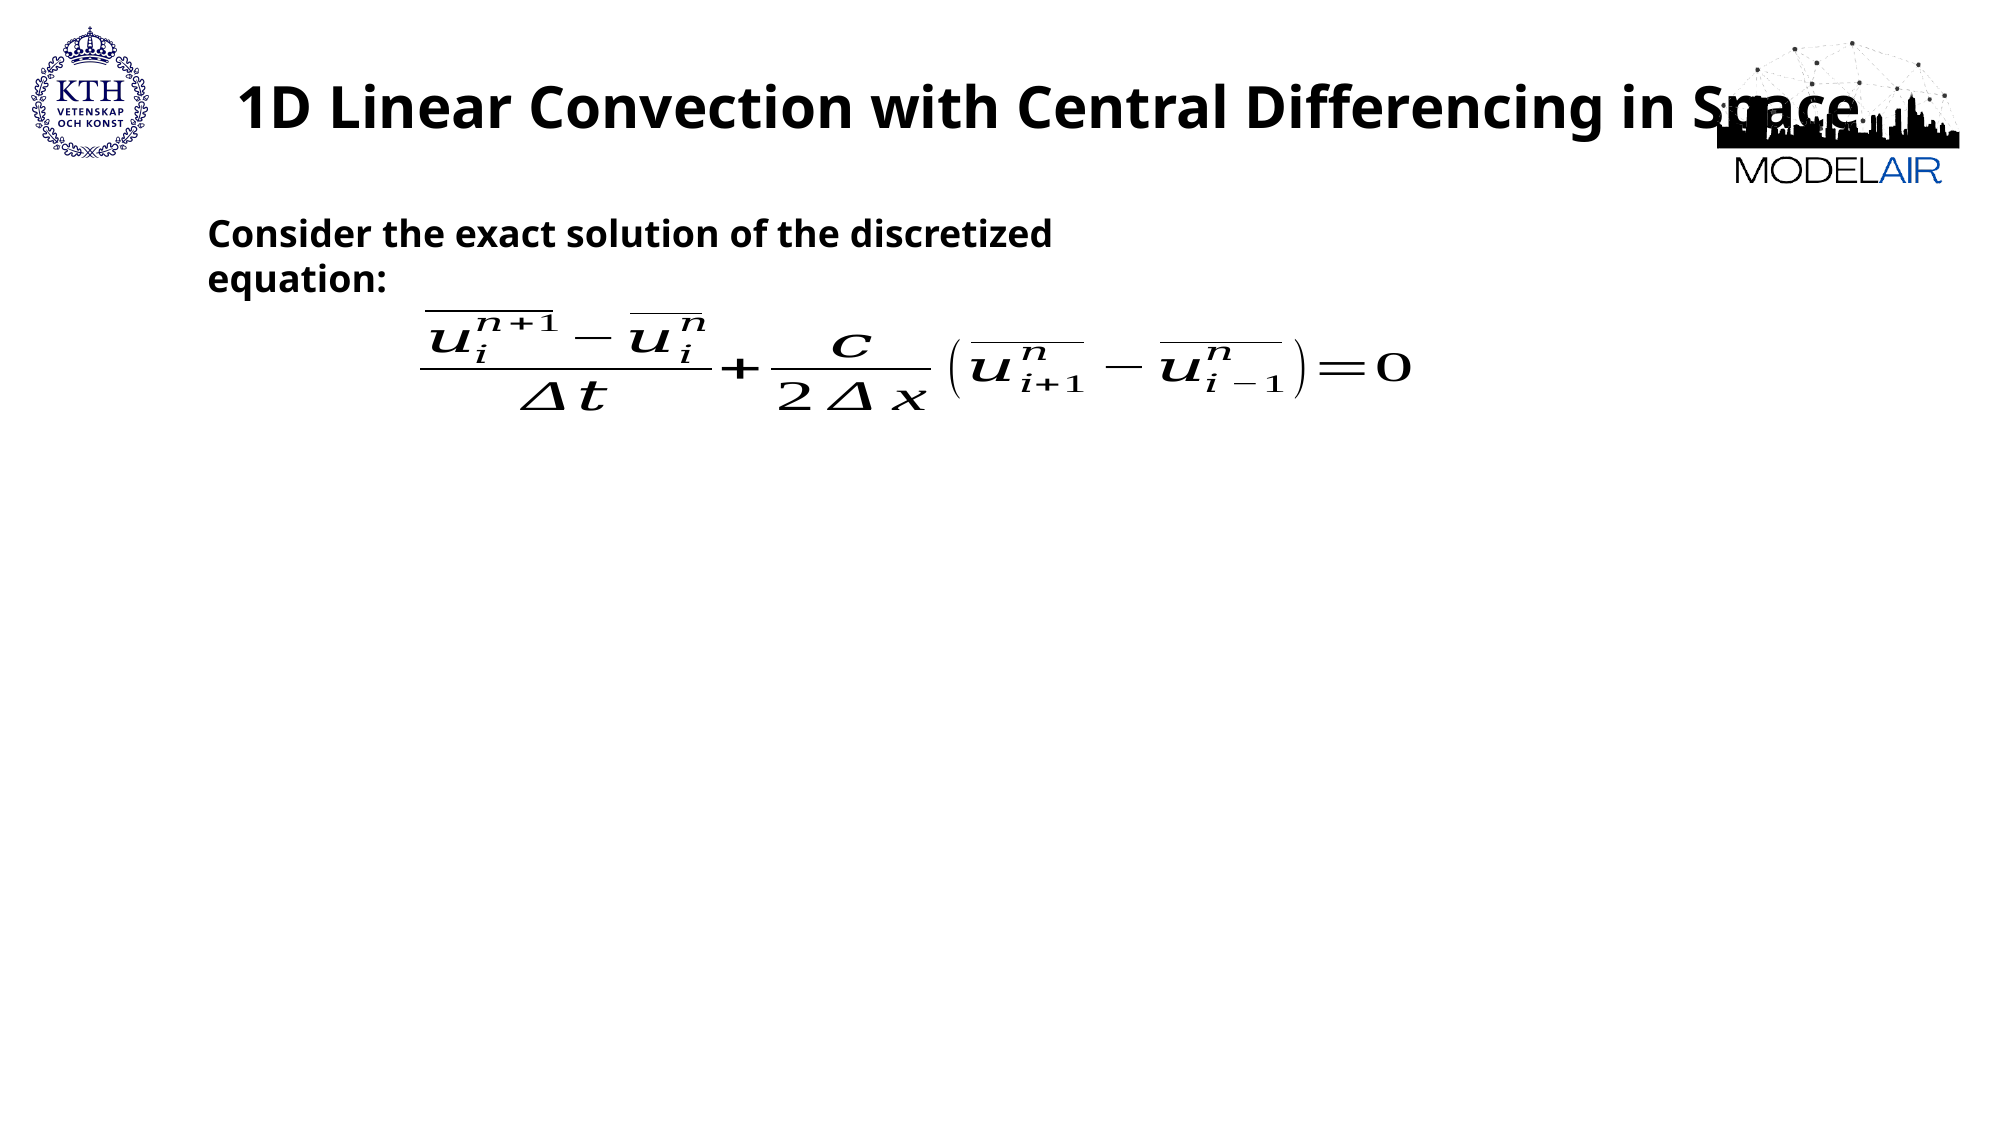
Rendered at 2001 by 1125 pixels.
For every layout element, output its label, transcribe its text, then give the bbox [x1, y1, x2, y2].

text_box 1D Linear Convection with Central Differencing in Space [221, 63, 1703, 148]
picture [31, 26, 149, 158]
picture [1703, 29, 1978, 198]
text_box Consider the exact solution of the discretized equation: [192, 202, 1198, 307]
